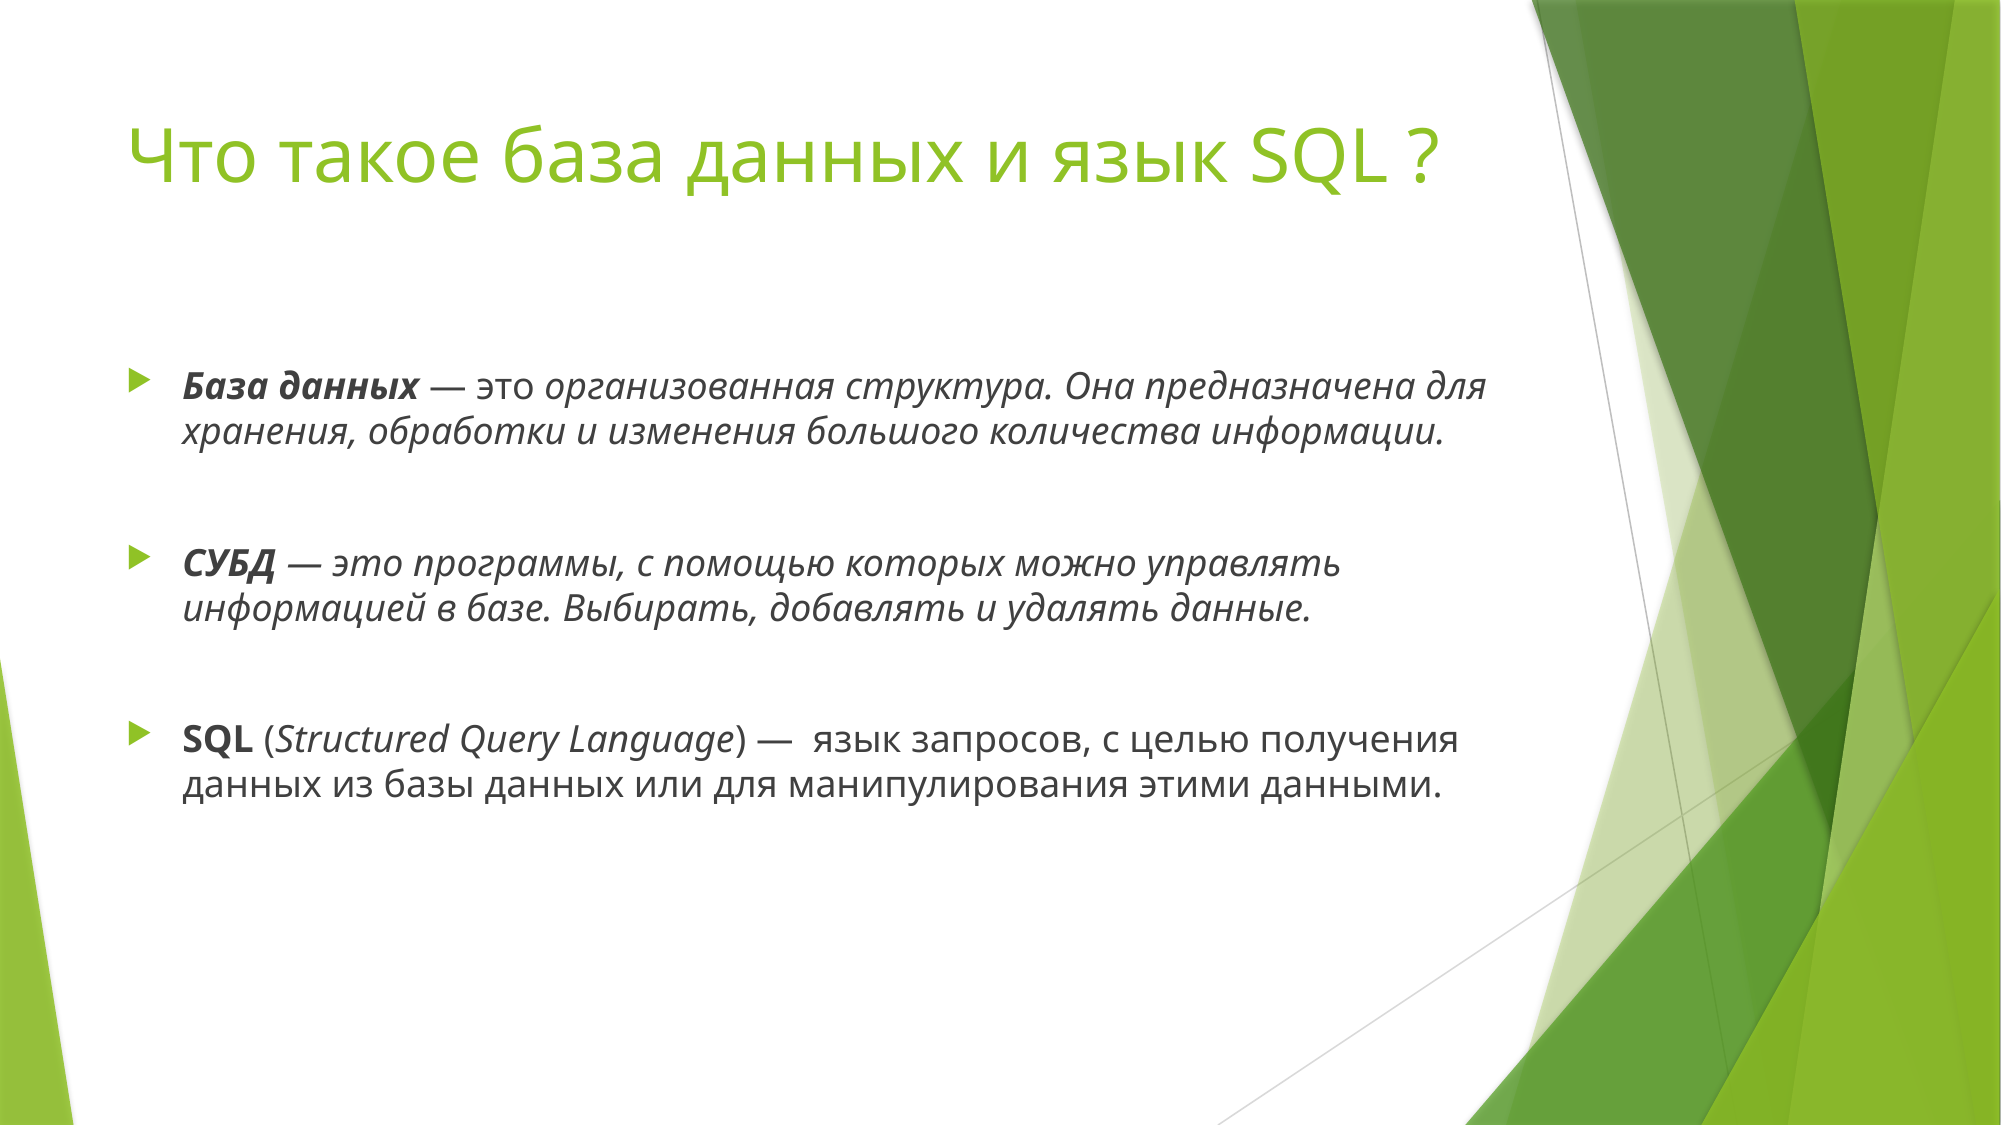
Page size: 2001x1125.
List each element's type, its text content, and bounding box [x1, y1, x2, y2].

title Что такое база данных и язык SQL ? [111, 99, 1522, 317]
list База данных — это организованная структура. Она предназначена для хранения, обработки и изменения большого количества информации. СУБД — это программы, с помощью которых можно управлять информацией в базе. Выбирать, добавлять и удалять данные. SQL (Structured Query Language) — язык запросов, с целью получения данных из базы данных или для манипулирования этими данными. [111, 354, 1522, 992]
